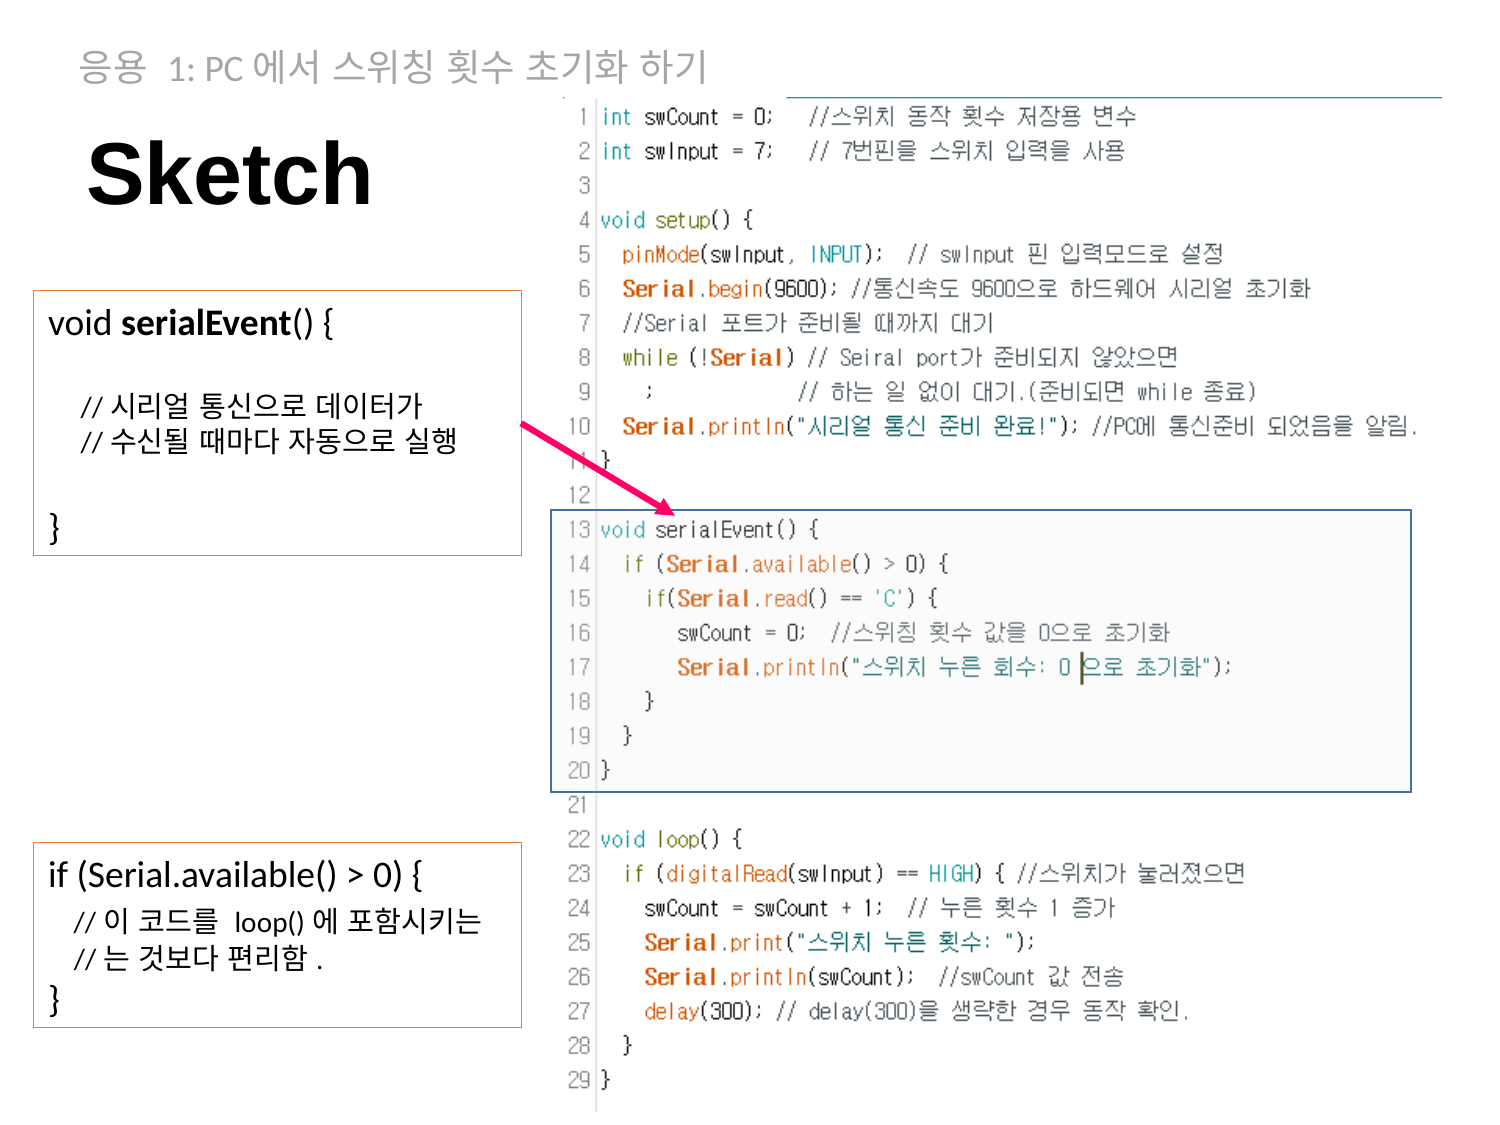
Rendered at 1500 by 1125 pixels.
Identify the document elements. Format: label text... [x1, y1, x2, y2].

picture [563, 97, 1442, 1112]
text_box Sketch [71, 120, 563, 232]
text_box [33, 290, 675, 559]
text_box if (Serial.available() > 0) { //이 코드를 loop()에 포함시키는 //는 것보다 편리함. } [33, 842, 522, 1028]
text_box 응용 1: PC에서 스위칭 횟수 초기화 하기 [63, 36, 724, 97]
text_box [550, 559, 563, 793]
